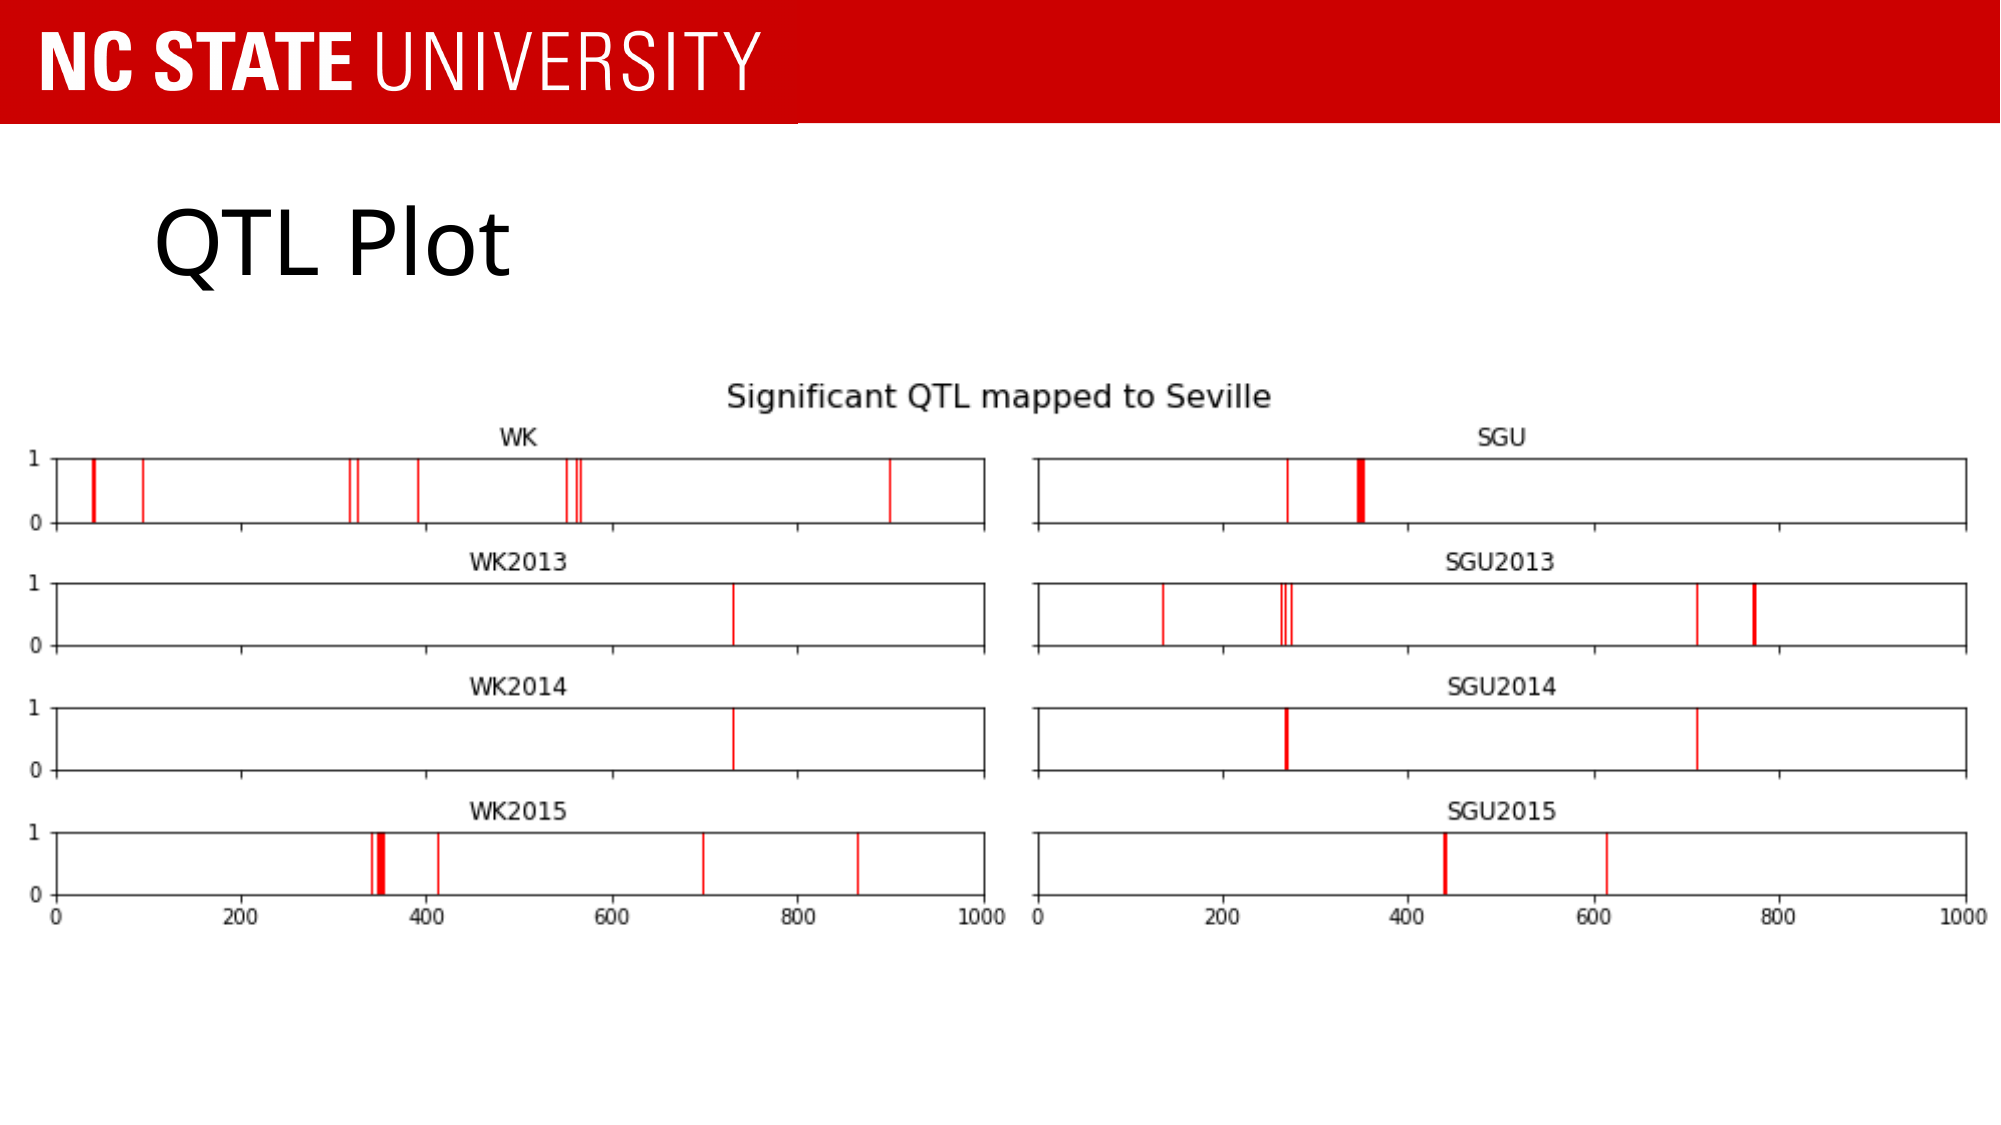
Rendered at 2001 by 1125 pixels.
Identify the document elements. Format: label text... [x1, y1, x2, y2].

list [0, 372, 2000, 951]
title QTL Plot [137, 137, 1863, 355]
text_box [0, 0, 2000, 124]
